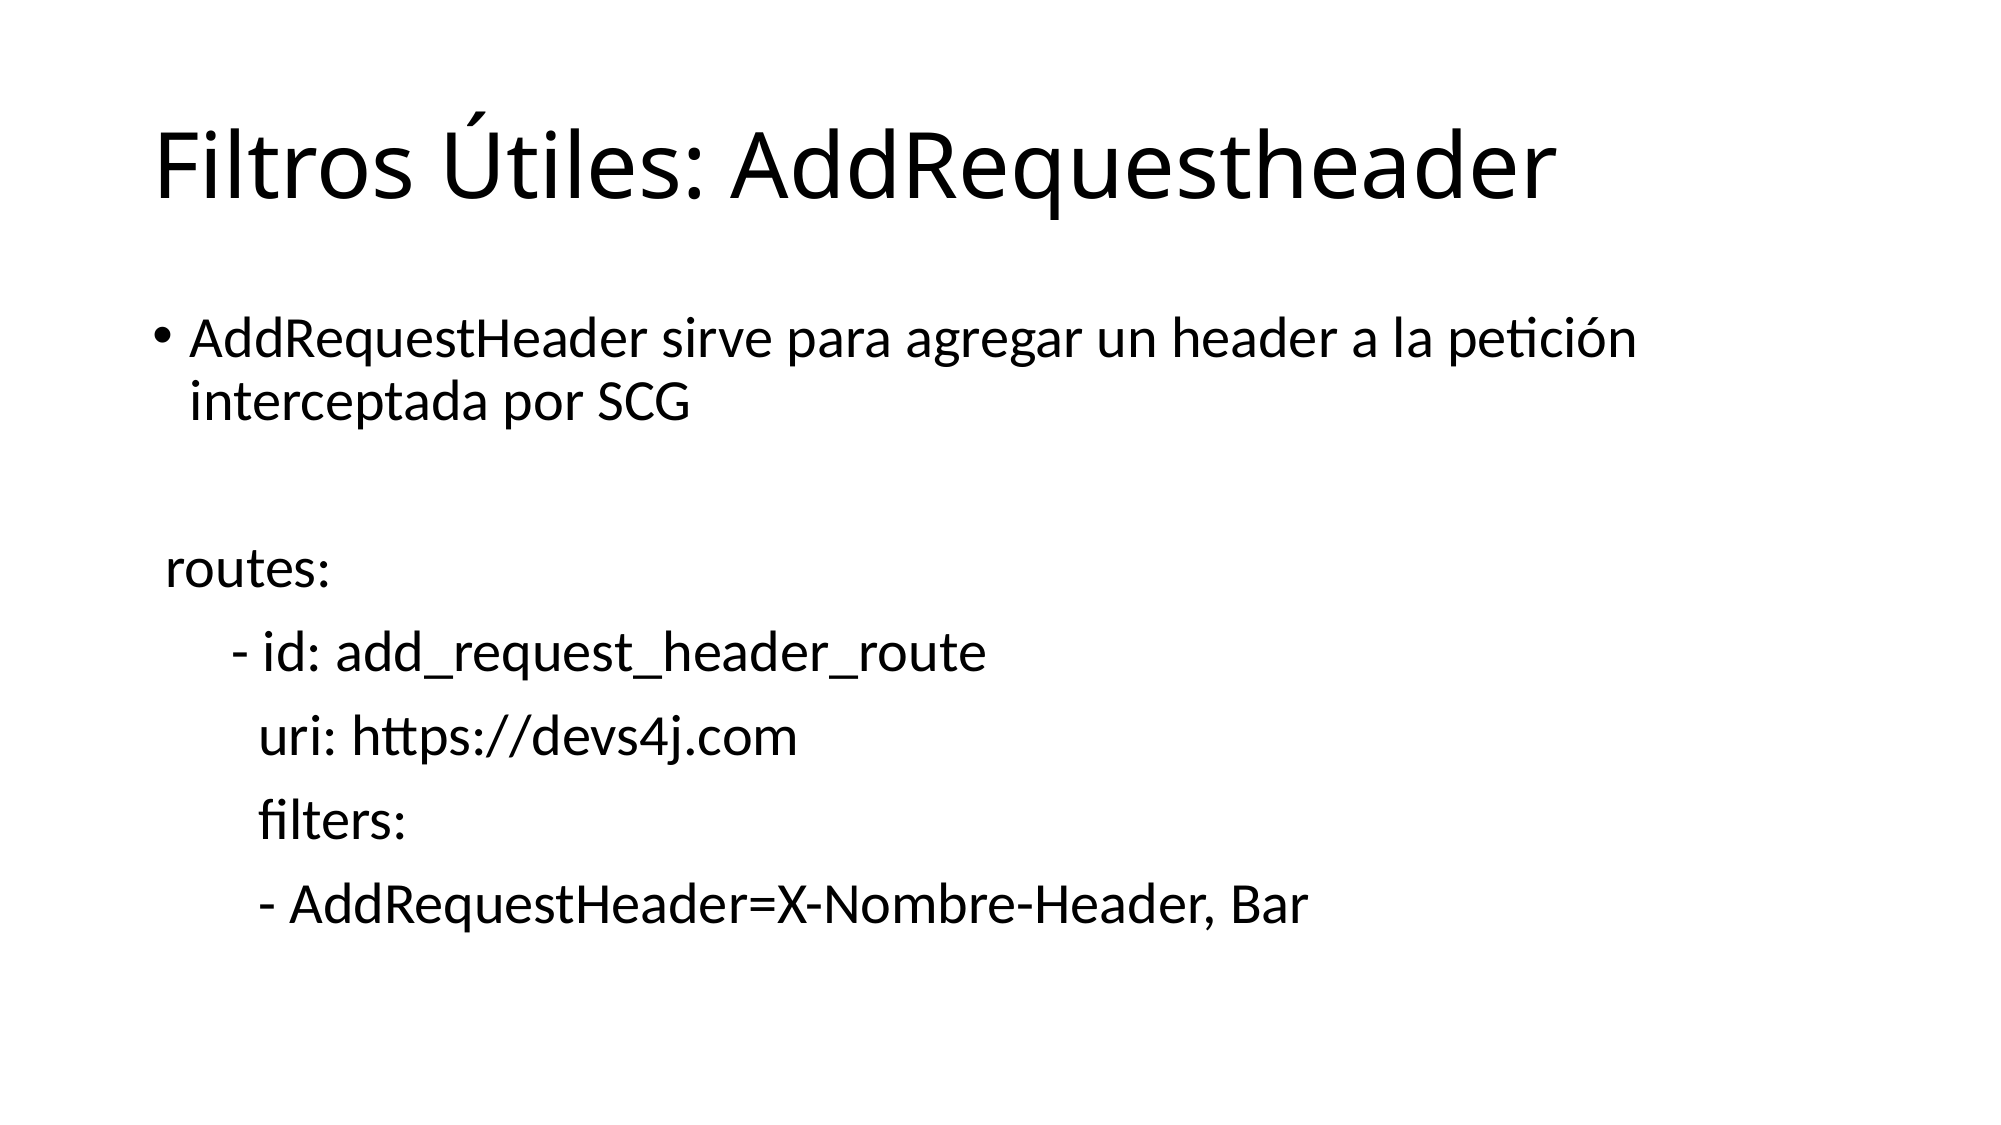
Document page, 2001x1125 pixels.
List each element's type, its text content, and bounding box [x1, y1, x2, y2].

title Filtros Útiles: AddRequestheader [137, 59, 1863, 278]
list AddRequestHeader sirve para agregar un header a la petición interceptada por SCG routes: - id: add_request_header_route uri: https://devs4j.com filters: - AddRequestHeader=X-Nombre-Header, Bar [137, 299, 1863, 1014]
